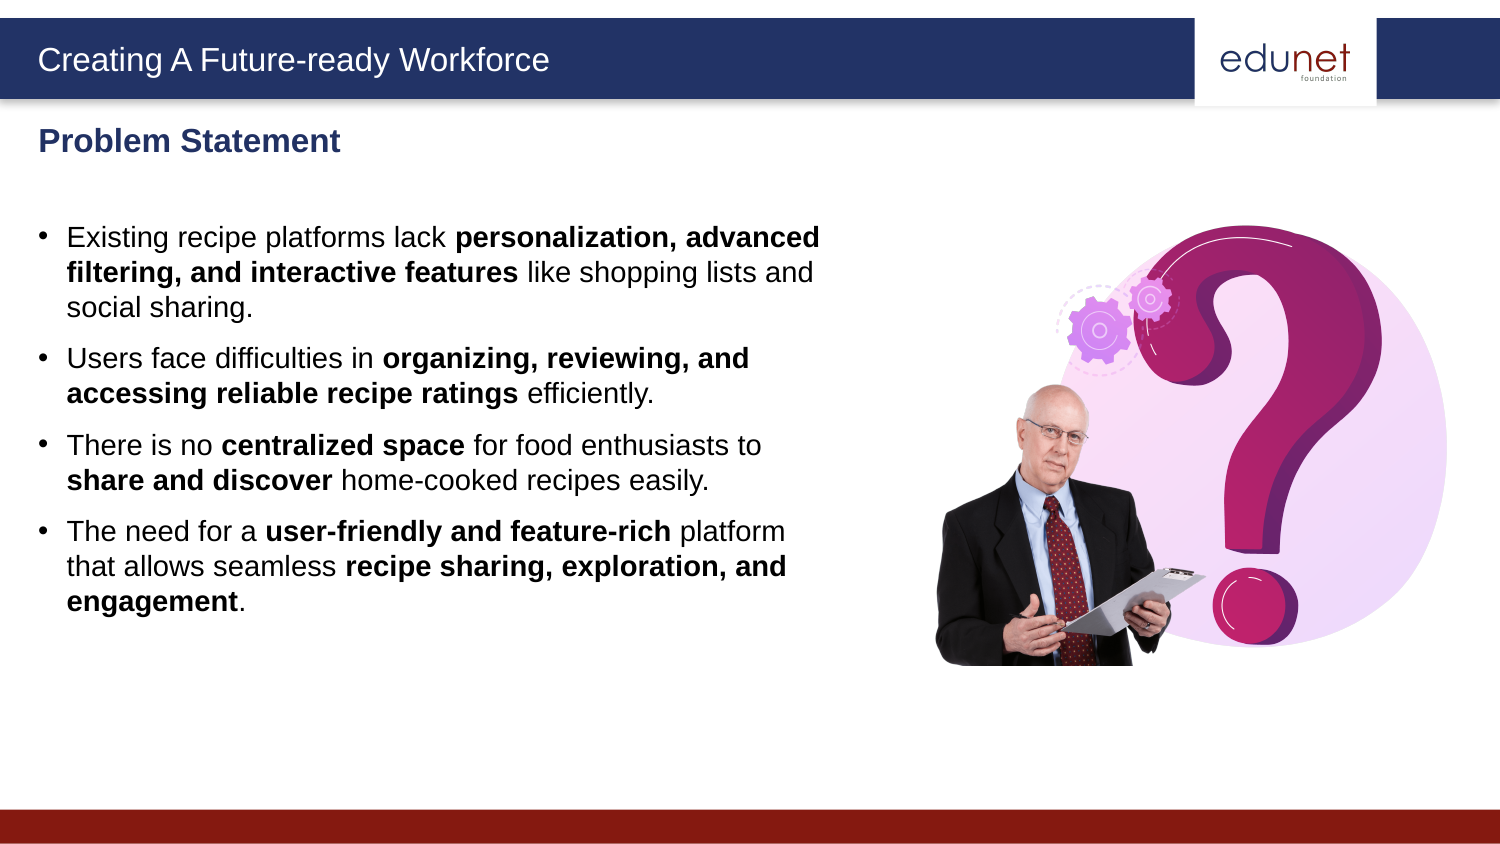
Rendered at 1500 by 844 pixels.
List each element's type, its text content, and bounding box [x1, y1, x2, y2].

text_box Problem Statement [23, 112, 750, 167]
text_box Existing recipe platforms lack personalization, advanced filtering, and interactive features like shopping lists and social sharing. Users face difficulties in organizing, reviewing, and accessing reliable recipe ratings efficiently. There is no centralized space for food enthusiasts to share and discover home-cooked recipes easily. The need for a user-friendly and feature-rich platform that allows seamless recipe sharing, exploration, and engagement. [23, 210, 854, 625]
picture [1215, 38, 1356, 86]
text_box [934, 211, 1459, 666]
